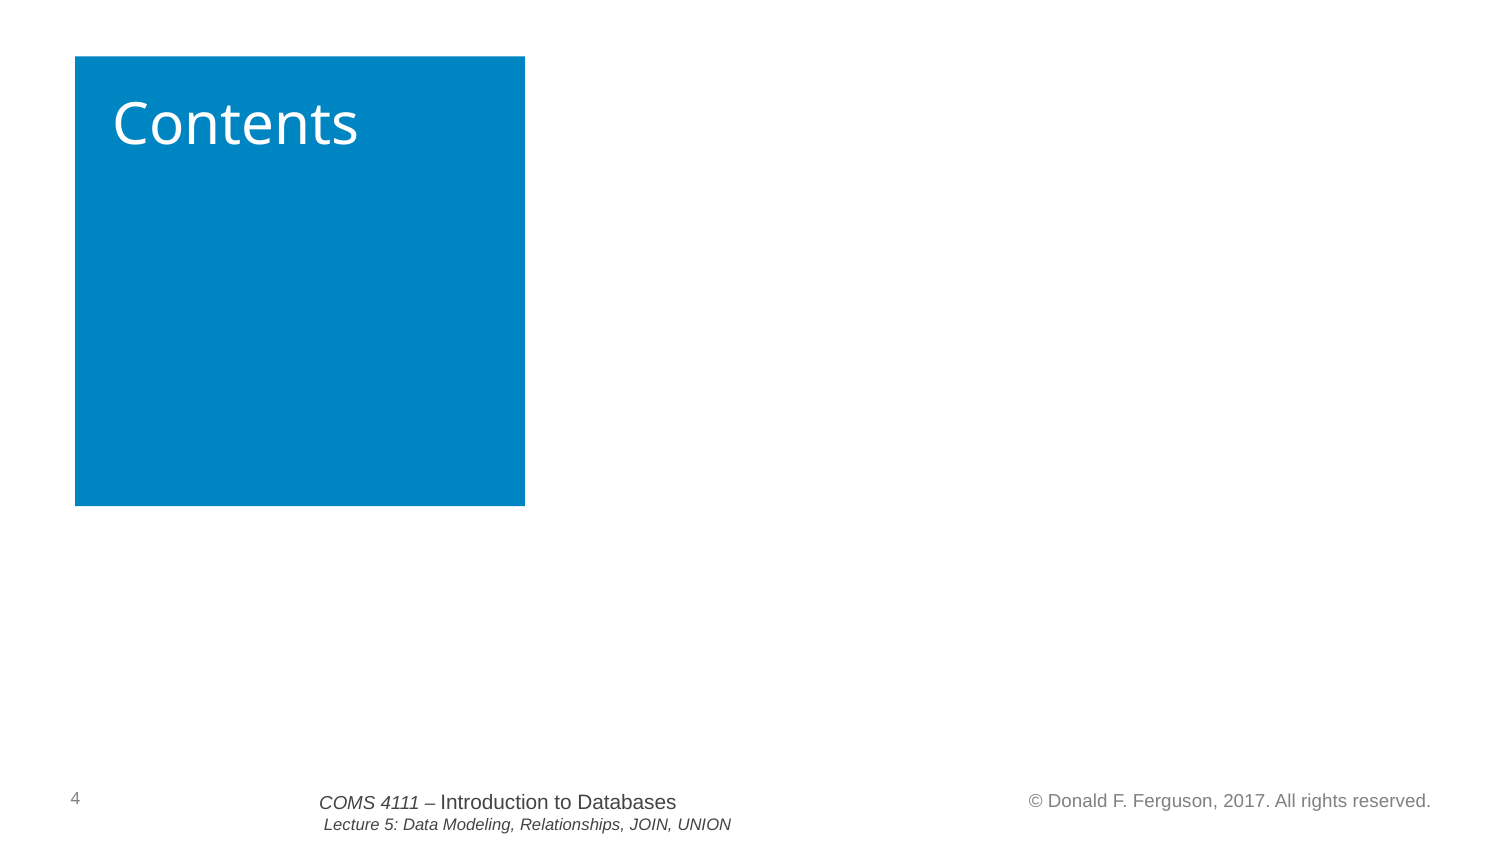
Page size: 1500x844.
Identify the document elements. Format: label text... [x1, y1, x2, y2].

title Contents [74, 56, 526, 507]
